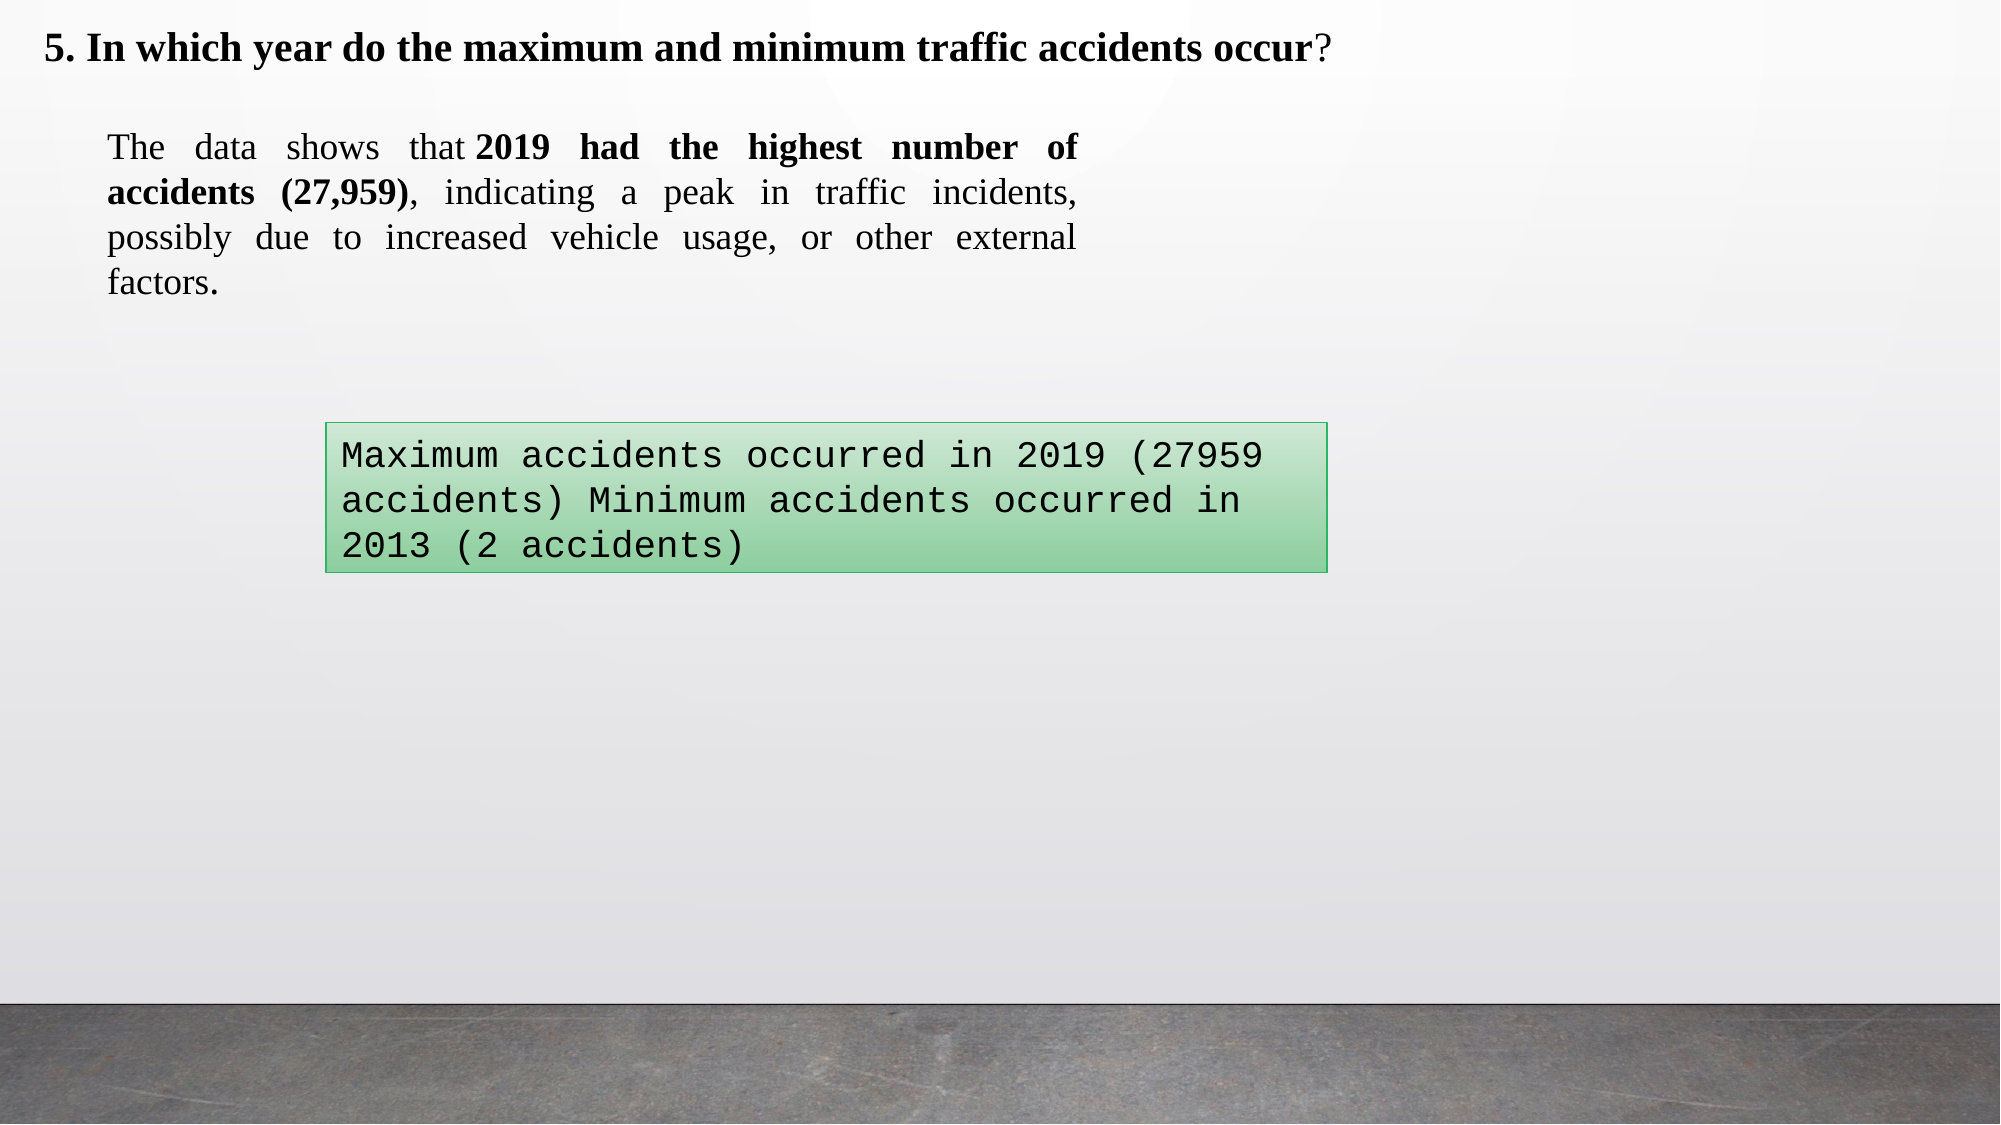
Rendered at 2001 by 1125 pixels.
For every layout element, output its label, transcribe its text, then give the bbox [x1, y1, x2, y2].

text_box Maximum accidents occurred in 2019 (27959 accidents) Minimum accidents occurred in 2013 (2 accidents) [325, 422, 1328, 573]
picture [0, 1004, 2000, 1124]
text_box 5. In which year do the maximum and minimum traffic accidents occur? [29, 12, 1399, 78]
text_box The data shows that 2019 had the highest number of accidents (27,959), indicating a peak in traffic incidents, possibly due to increased vehicle usage, or other external factors. [92, 114, 1094, 310]
